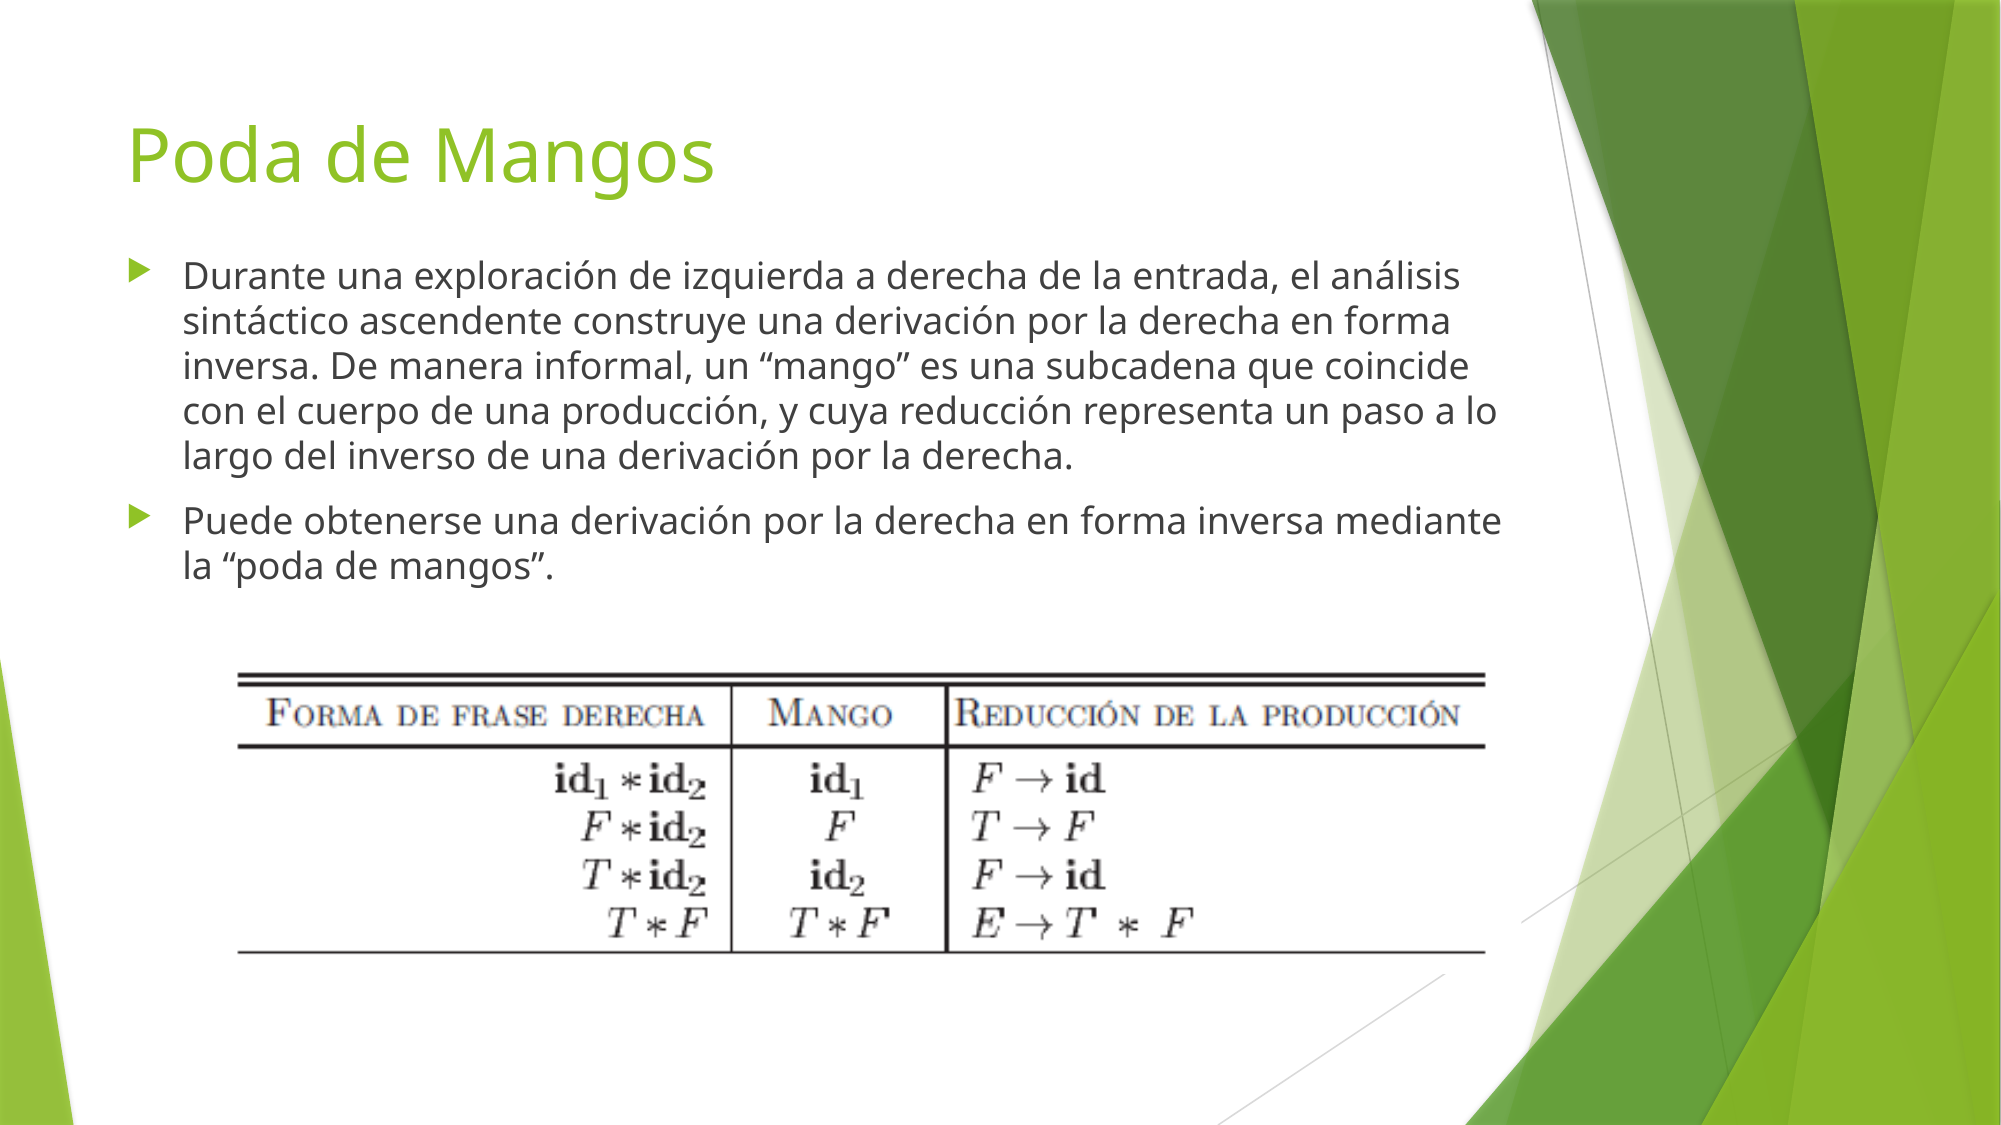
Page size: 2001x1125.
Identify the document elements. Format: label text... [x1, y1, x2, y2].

picture [219, 632, 1522, 975]
title Poda de Mangos [111, 99, 1522, 244]
list Durante una exploración de izquierda a derecha de la entrada, el análisis sintáctico ascendente construye una derivación por la derecha en forma inversa. De manera informal, un “mango” es una subcadena que coincide con el cuerpo de una producción, y cuya reducción representa un paso a lo largo del inverso de una derivación por la derecha. Puede obtenerse una derivación por la derecha en forma inversa mediante la “poda de mangos”. [111, 244, 1522, 881]
